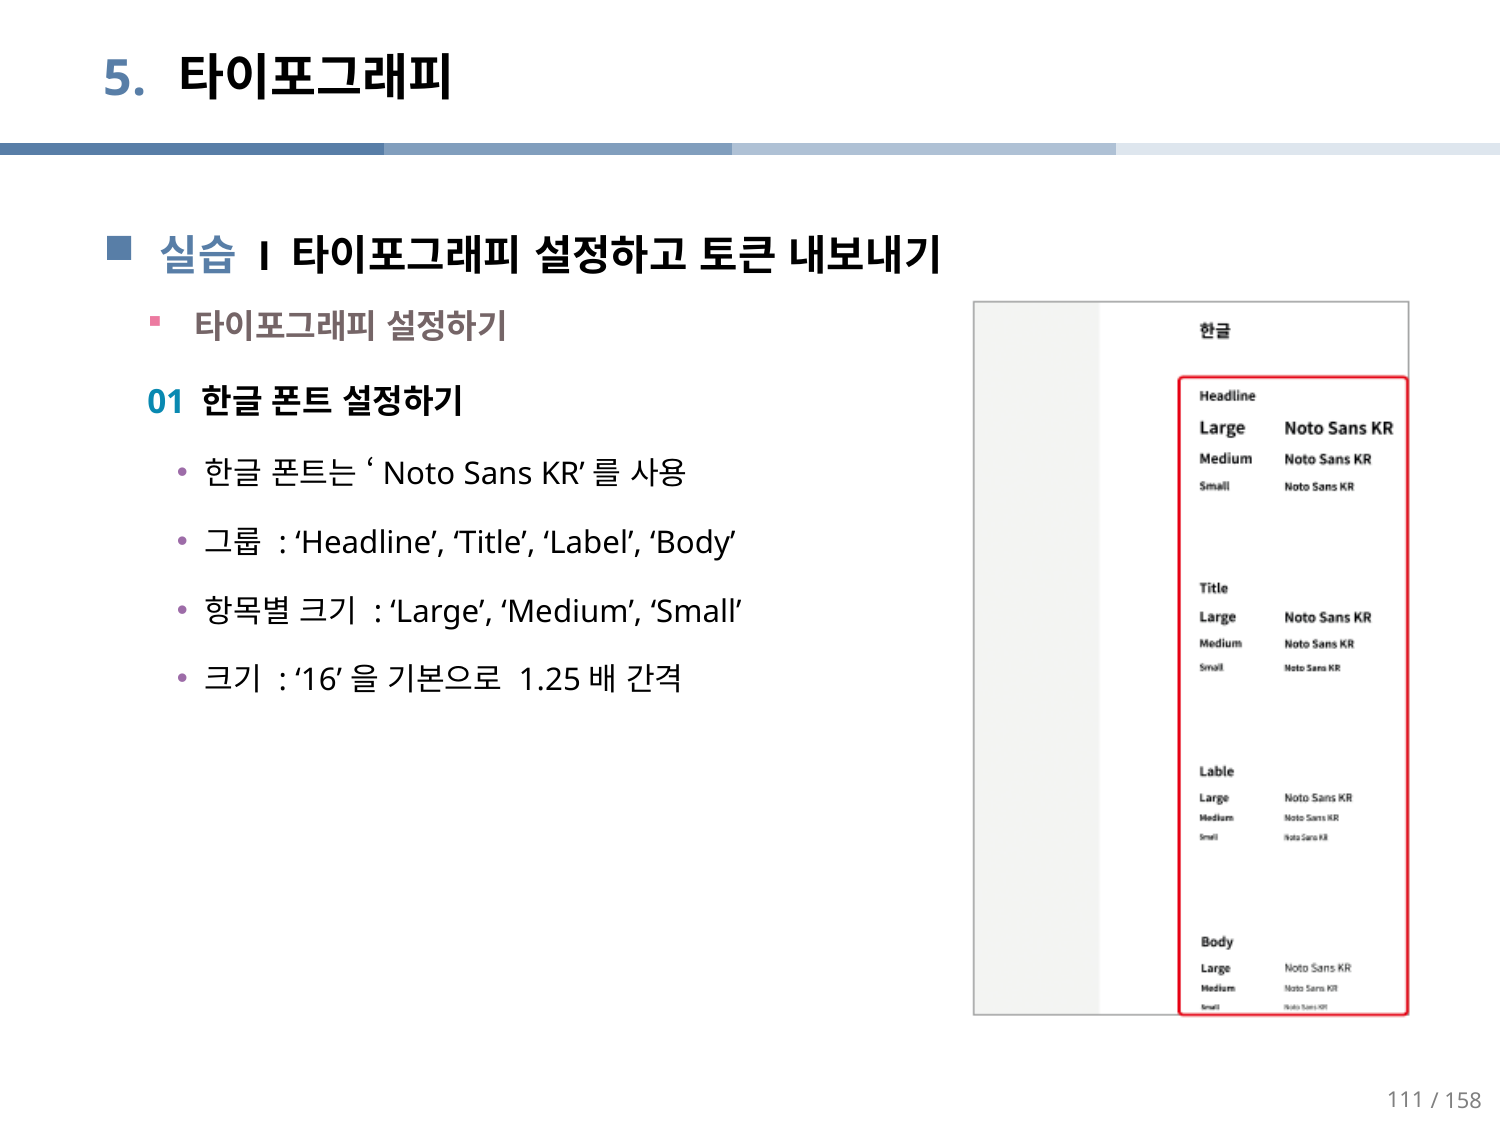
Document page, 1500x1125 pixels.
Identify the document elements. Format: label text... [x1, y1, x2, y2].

text_box 실습 I 타이포그래피 설정하고 토큰 내보내기 타이포그래피 설정하기 01 한글 폰트 설정하기 한글 폰트는 ‘Noto Sans KR’를 사용 그룹 : ‘Headline’, ‘Title’, ‘Label’, ‘Body’ 항목별 크기 : ‘Large’, ‘Medium’, ‘Small’ 크기 : ‘16’을 기본으로 1.25배 간격 [88, 196, 1022, 1083]
list [1022, 196, 1436, 1083]
picture [962, 290, 1421, 1024]
title 타이포그래피 [88, 30, 1211, 121]
